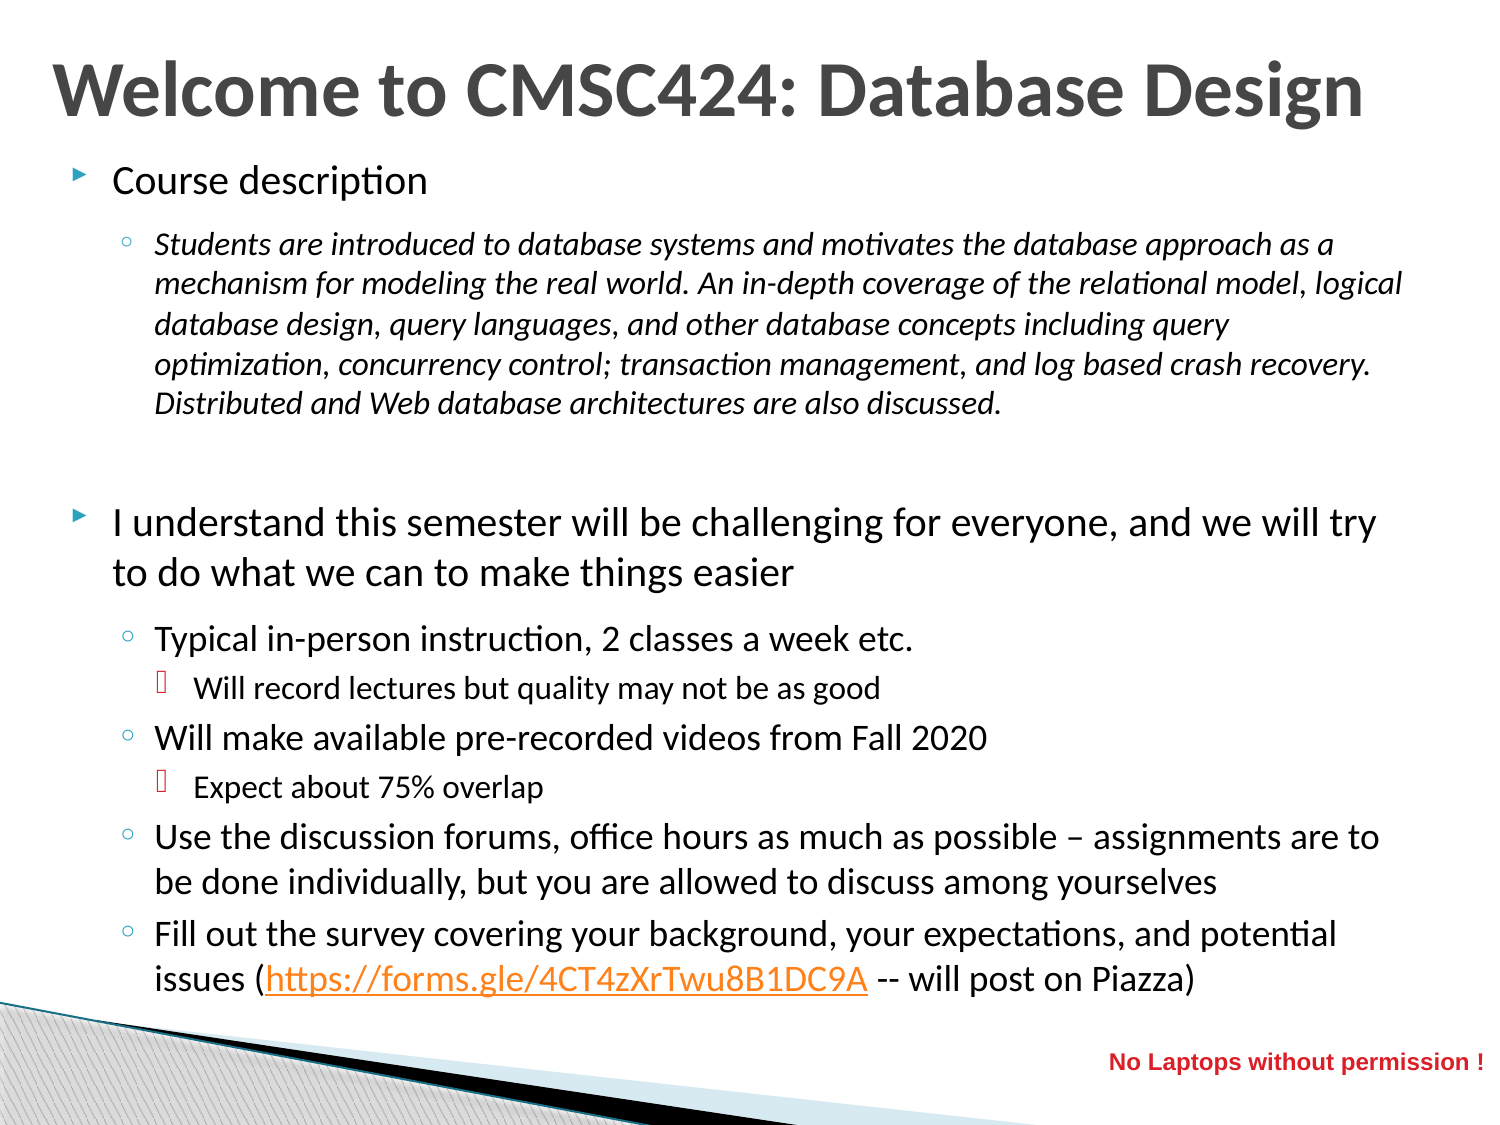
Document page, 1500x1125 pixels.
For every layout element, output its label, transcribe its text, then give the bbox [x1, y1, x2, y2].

list Course description Students are introduced to database systems and motivates the database approach as a mechanism for modeling the real world. An in-depth coverage of the relational model, logical database design, query languages, and other database concepts including query optimization, concurrency control; transaction management, and log based crash recovery. Distributed and Web database architectures are also discussed. I understand this semester will be challenging for everyone, and we will try to do what we can to make things easier Typical in-person instruction, 2 classes a week etc. Will record lectures but quality may not be as good Will make available pre-recorded videos from Fall 2020 Expect about 75% overlap Use the discussion forums, office hours as much as possible – assignments are to be done individually, but you are allowed to discuss among yourselves Fill out the survey covering your background, your expectations, and potential issues (https://forms.gle/4CT4zXrTwu8B1DC9A -- will post on Piazza) [37, 144, 1426, 1038]
text_box No Laptops without permission ! [778, 1034, 1500, 1100]
title Welcome to CMSC424: Database Design [37, 24, 1425, 145]
